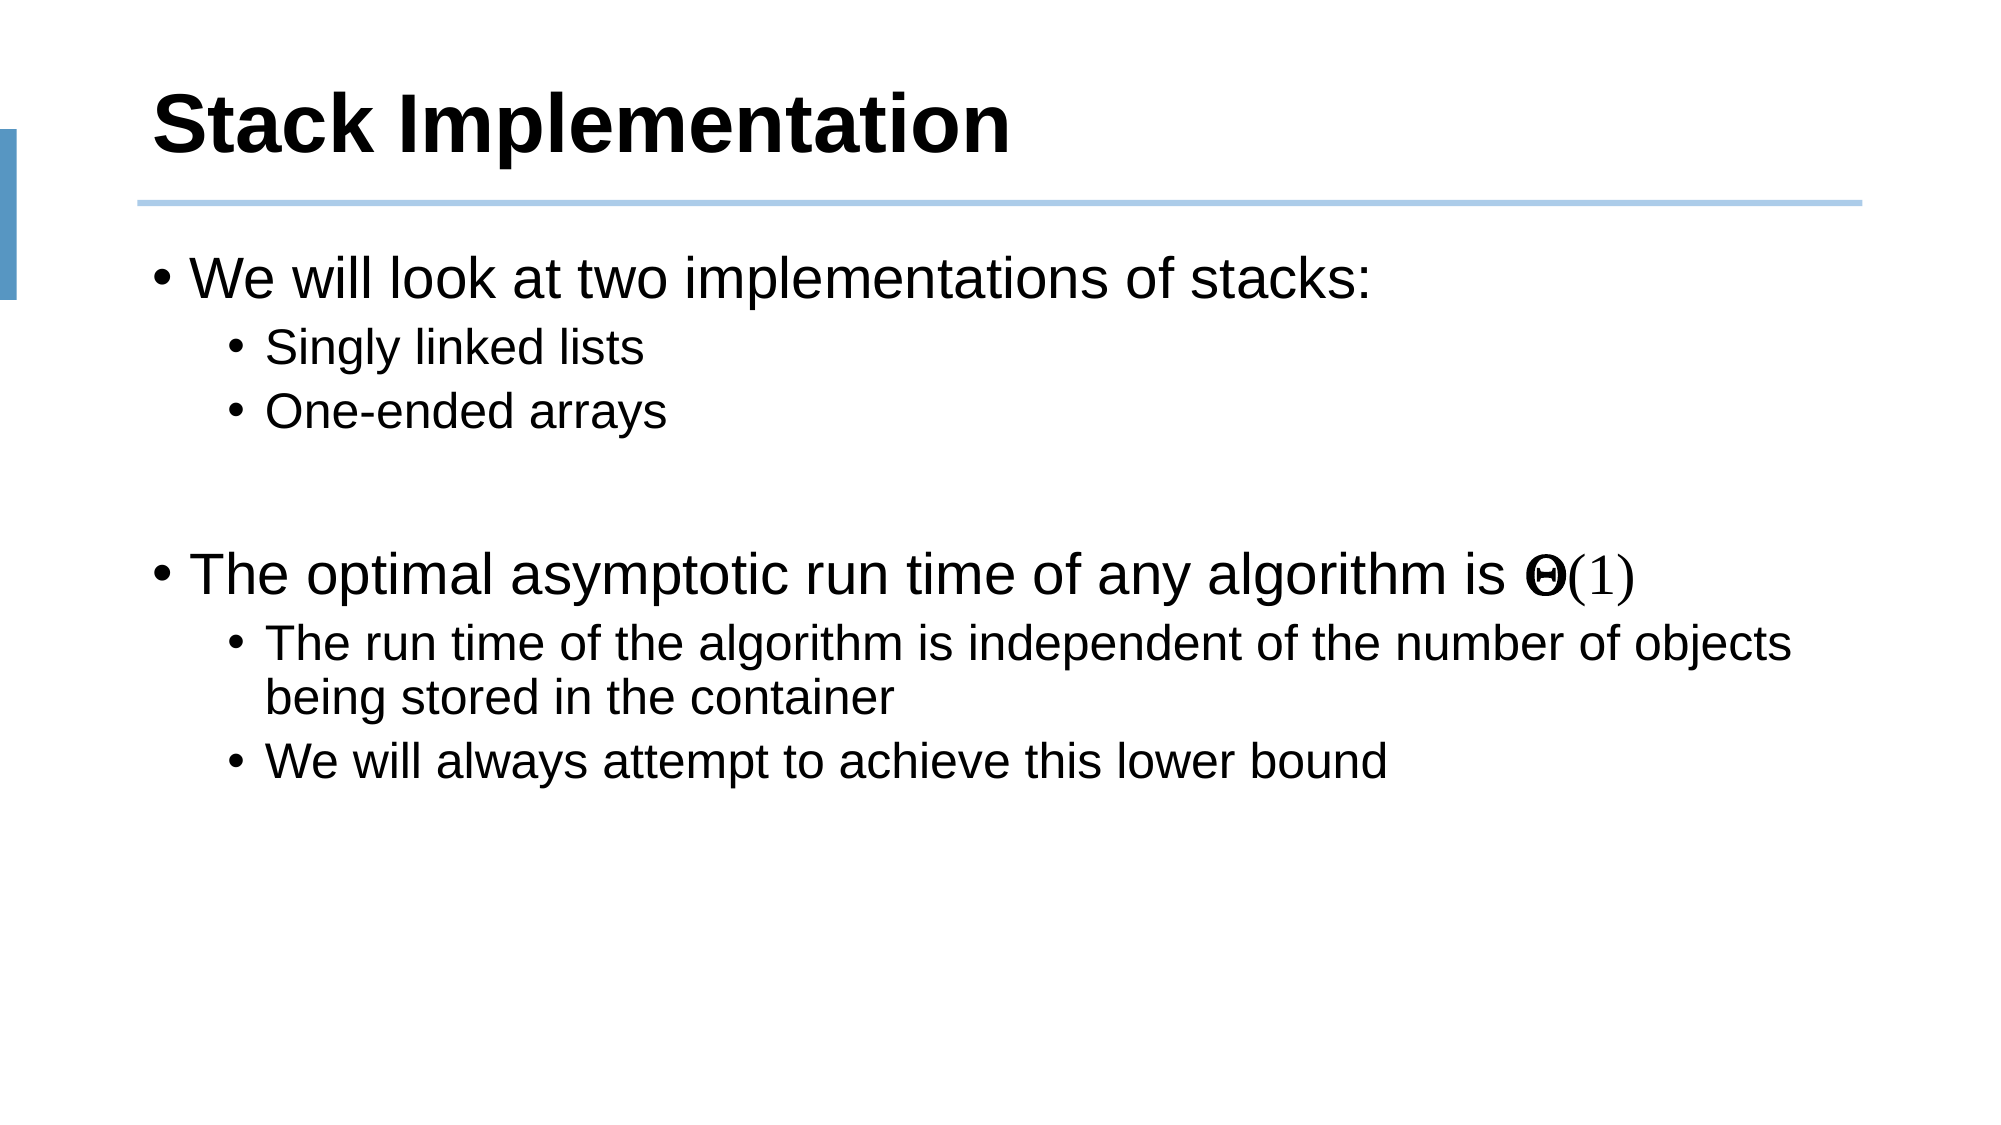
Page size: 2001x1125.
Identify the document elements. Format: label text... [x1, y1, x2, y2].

title Stack Implementation [137, 42, 1863, 208]
list We will look at two implementations of stacks: Singly linked lists One-ended arrays The optimal asymptotic run time of any algorithm is Q(1) The run time of the algorithm is independent of the number of objects being stored in the container We will always attempt to achieve this lower bound [137, 240, 1863, 1014]
